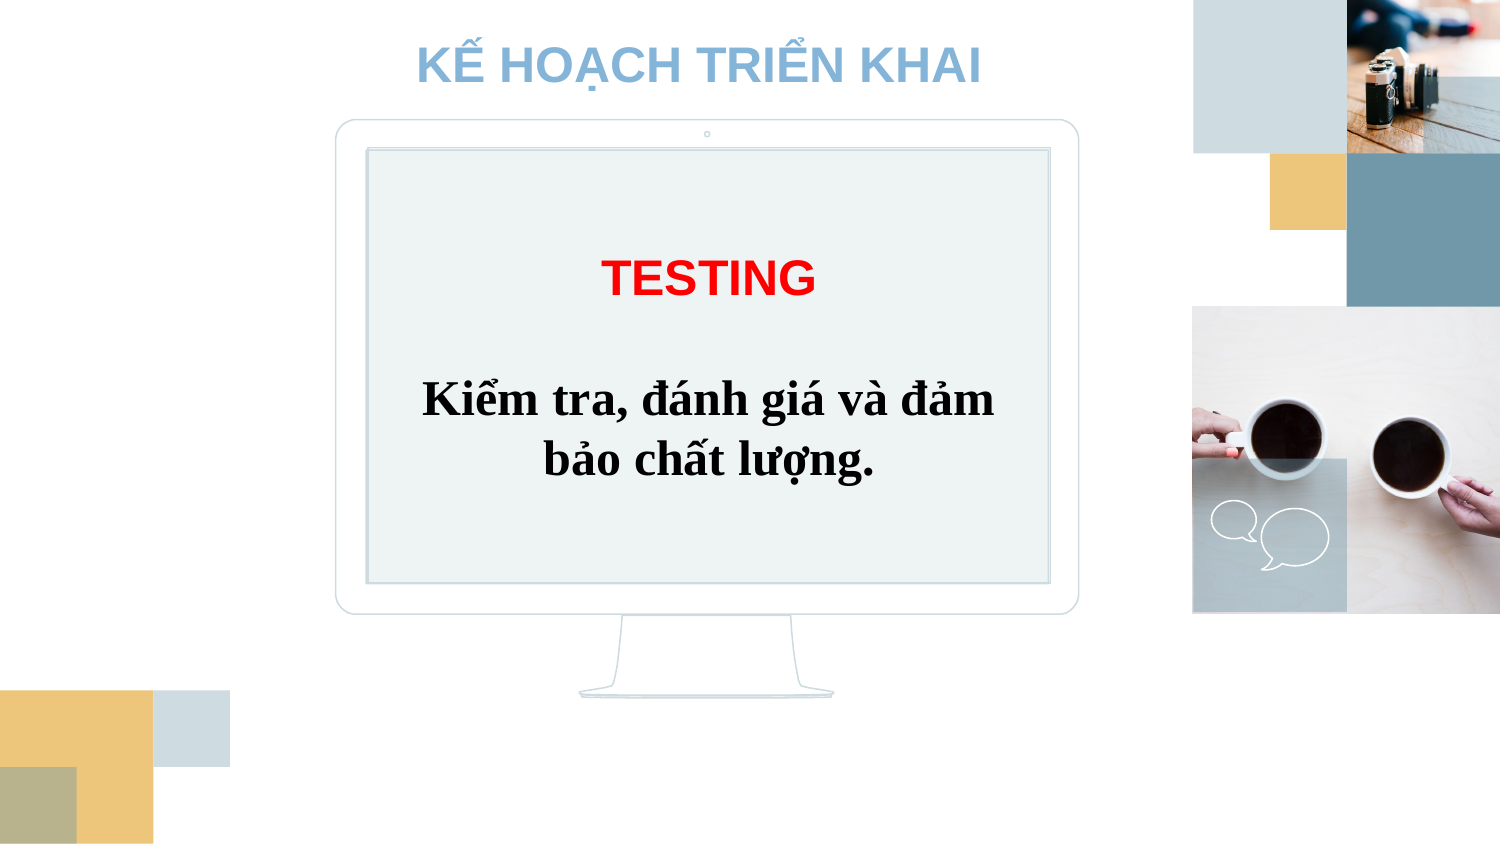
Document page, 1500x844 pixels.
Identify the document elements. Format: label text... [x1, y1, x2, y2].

text_box KẾ HOẠCH TRIỂN KHAI [400, 4, 1051, 108]
picture [1192, 306, 1500, 614]
picture [1347, 0, 1500, 153]
text_box TESTING Kiểm tra, đánh giá và đảm bảo chất lượng. [368, 147, 1051, 584]
text_box [335, 119, 1079, 698]
